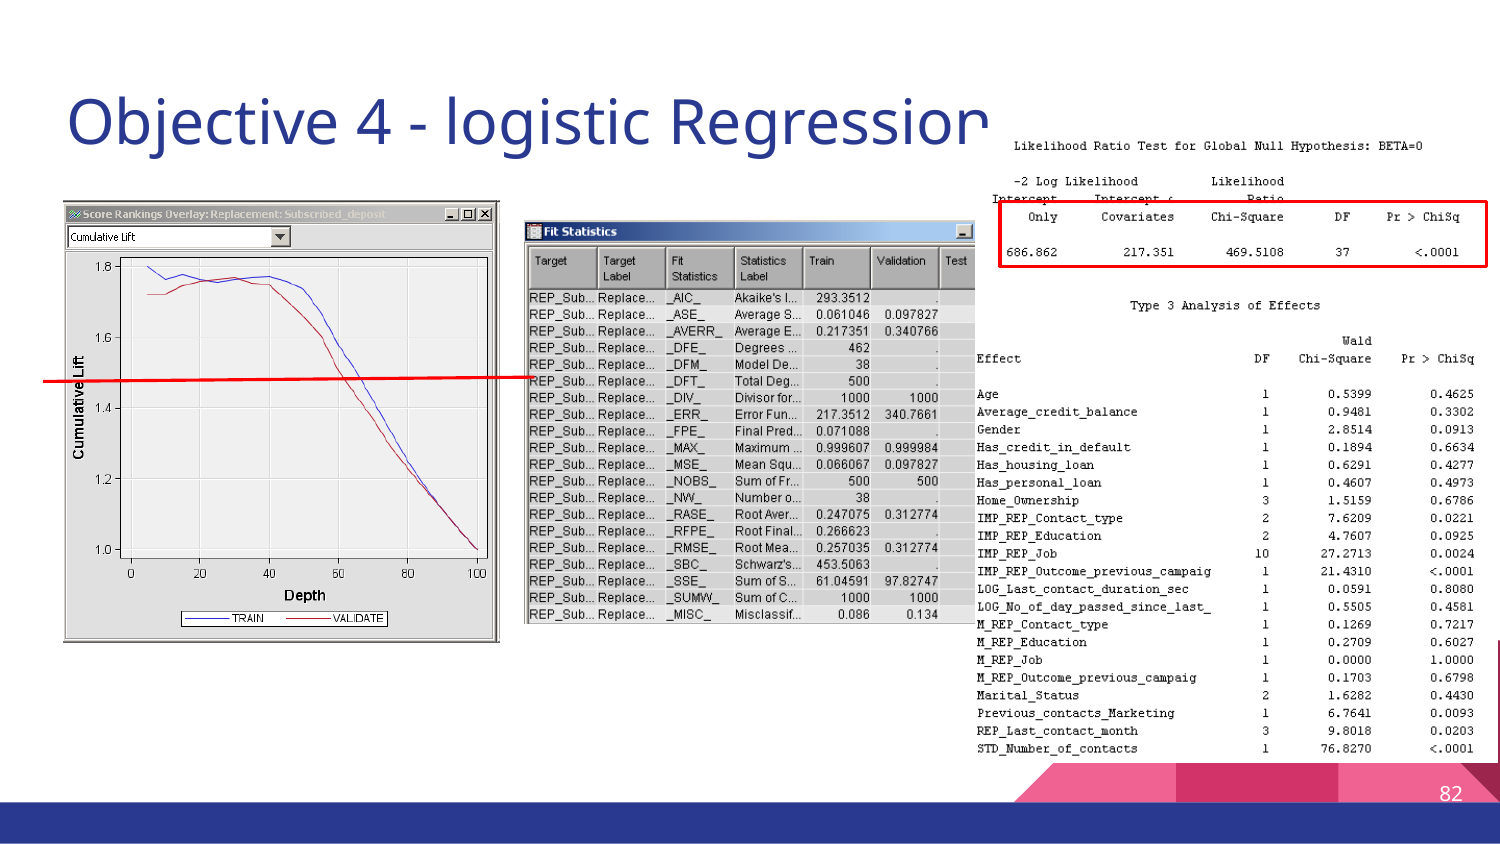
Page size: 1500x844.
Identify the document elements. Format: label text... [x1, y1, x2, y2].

picture [63, 200, 501, 376]
title Objective 4 - logistic Regression [51, 67, 1449, 167]
picture [523, 128, 1498, 764]
slide_number 82 [1387, 772, 1478, 828]
picture [63, 382, 501, 644]
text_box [42, 376, 535, 382]
